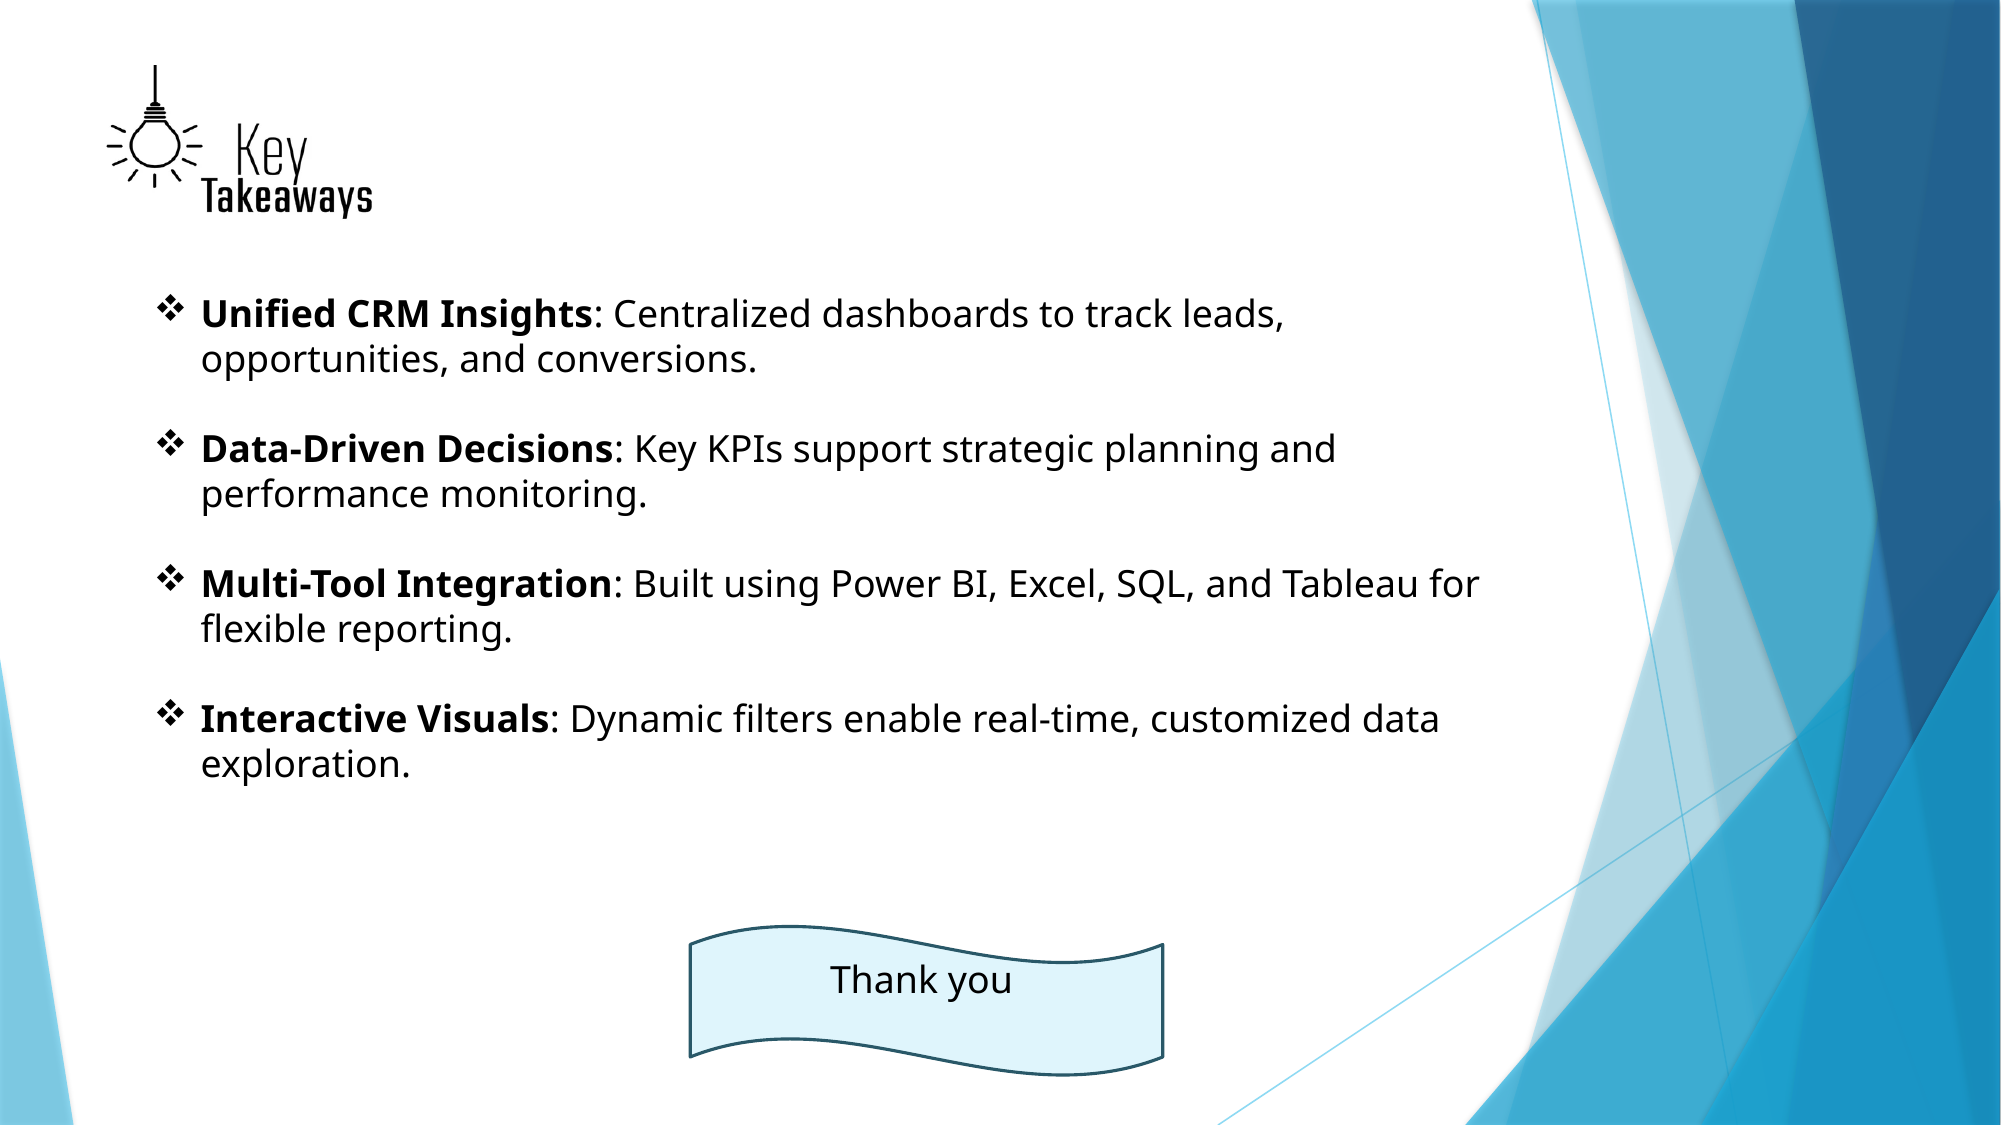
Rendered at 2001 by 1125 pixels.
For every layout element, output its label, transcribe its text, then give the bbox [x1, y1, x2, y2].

picture [13, 64, 456, 232]
text_box Unified CRM Insights: Centralized dashboards to track leads, opportunities, and conversions. Data-Driven Decisions: Key KPIs support strategic planning and performance monitoring. Multi-Tool Integration: Built using Power BI, Excel, SQL, and Tableau for flexible reporting. Interactive Visuals: Dynamic filters enable real-time, customized data exploration. [138, 282, 1537, 837]
text_box Thank you [688, 924, 1165, 1077]
